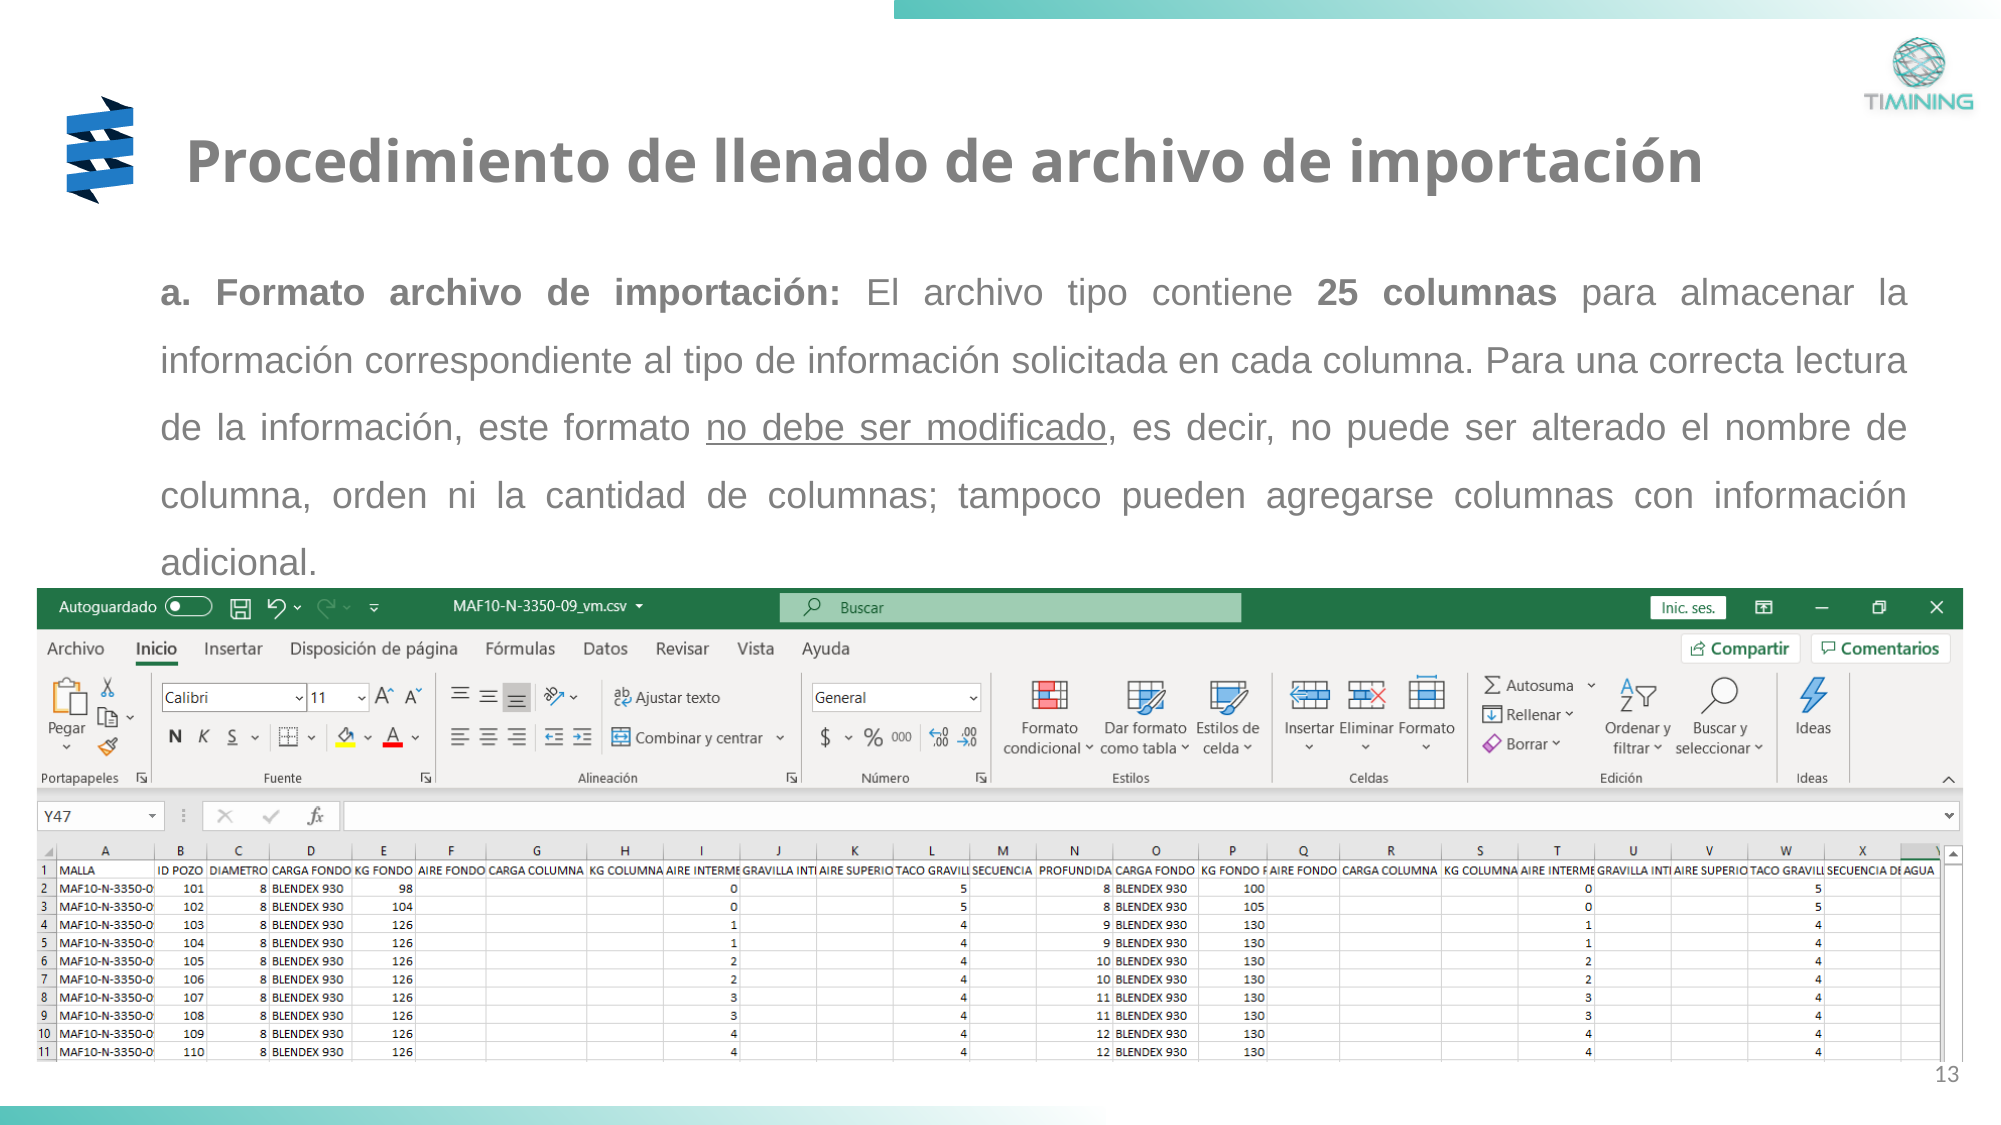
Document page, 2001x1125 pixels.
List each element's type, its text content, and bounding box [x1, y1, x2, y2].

picture [36, 89, 161, 211]
picture [36, 588, 1964, 1062]
text_box Procedimiento de llenado de archivo de importación [170, 109, 1964, 218]
list a. Formato archivo de importación: El archivo tipo contiene 25 columnas para almacenar la información correspondiente al tipo de información solicitada en cada columna. Para una correcta lectura de la información, este formato no debe ser modificado, es decir, no puede ser alterado el nombre de columna, orden ni la cantidad de columnas; tampoco pueden agregarse columnas con información adicional. [145, 238, 1923, 588]
picture [1862, 37, 1975, 111]
slide_number 13 [1524, 1042, 1975, 1103]
